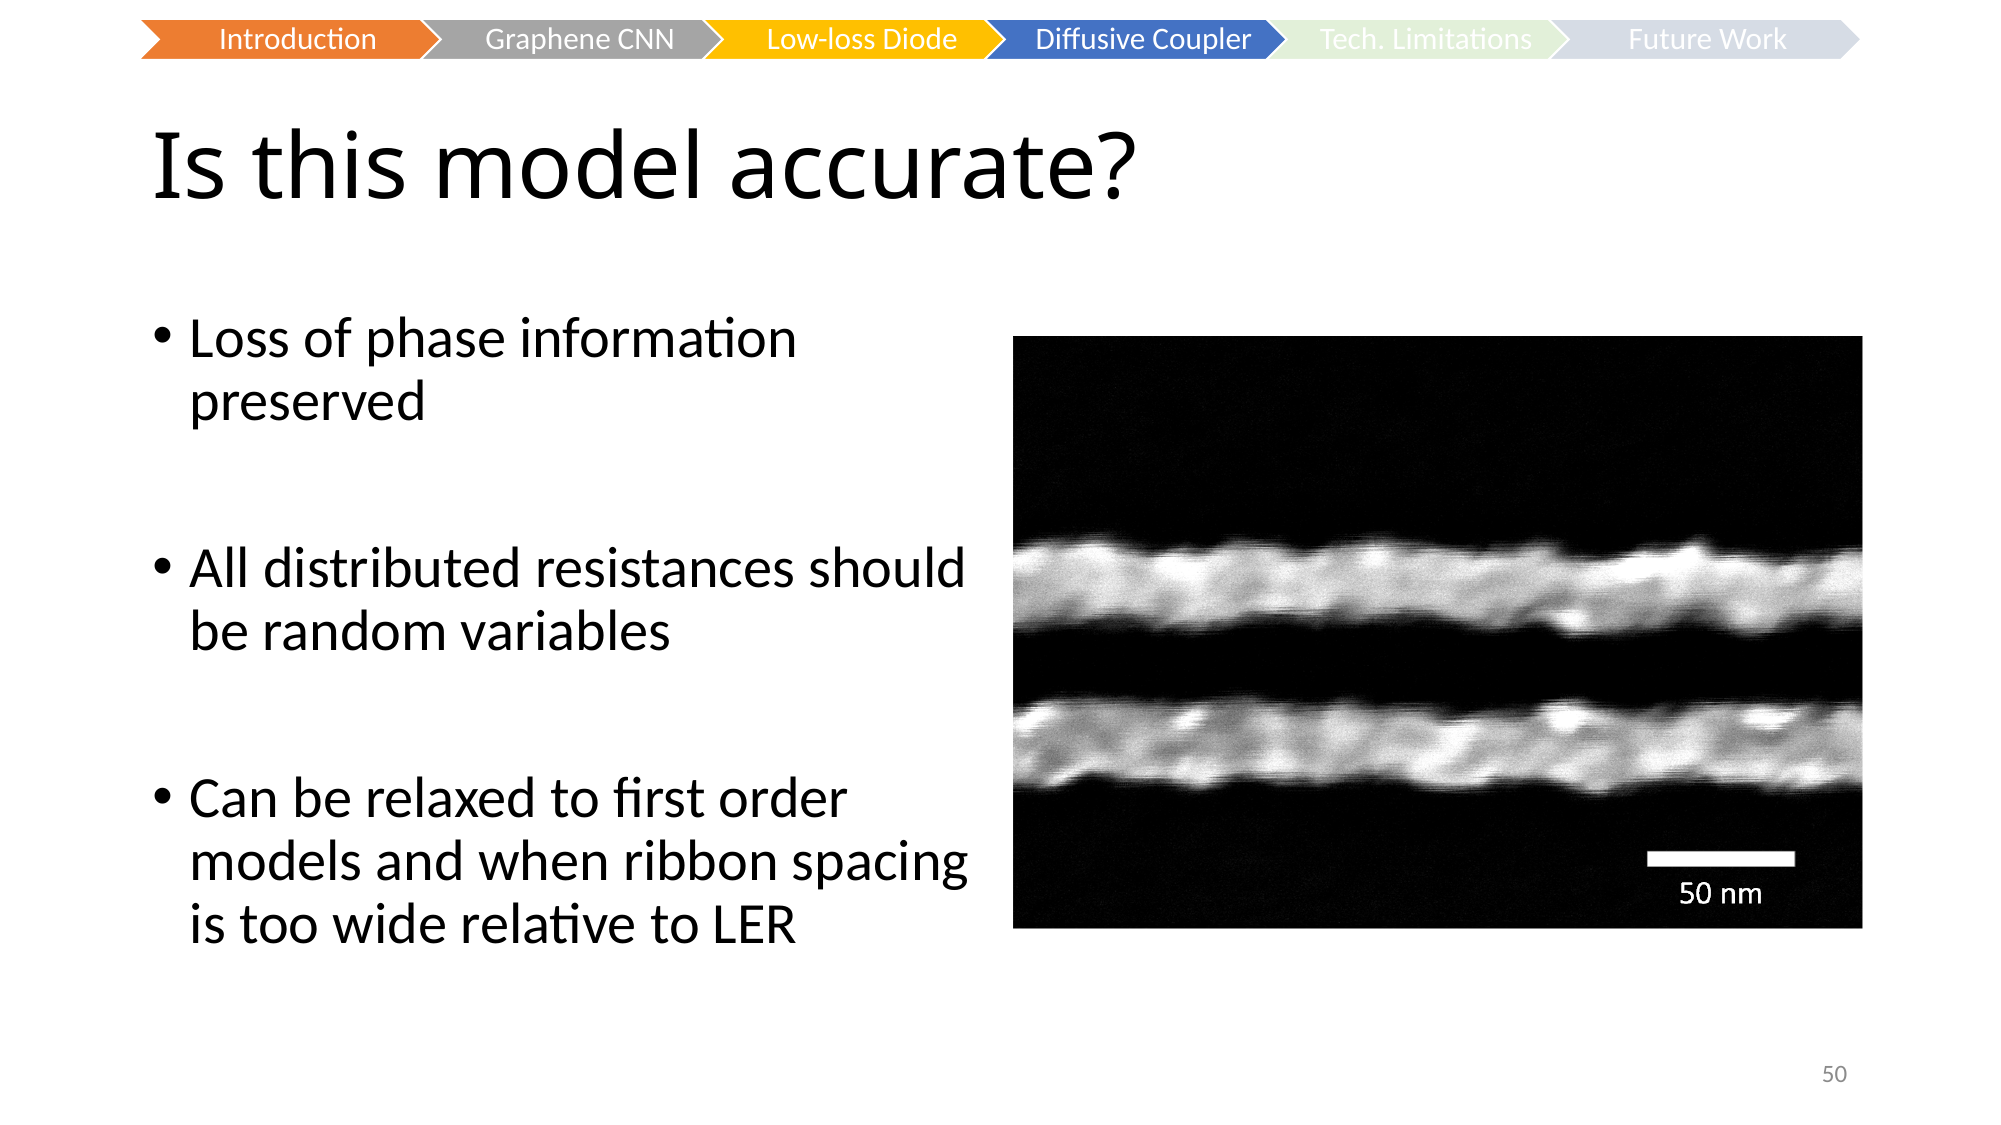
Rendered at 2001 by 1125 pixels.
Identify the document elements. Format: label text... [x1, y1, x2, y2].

list Loss of phase information preserved All distributed resistances should be random variables Can be relaxed to first order models and when ribbon spacing is too wide relative to LER [137, 299, 988, 1014]
title Is this model accurate? [137, 60, 1863, 278]
slide_number 50 [1412, 1042, 1863, 1103]
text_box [137, 18, 1863, 60]
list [1012, 335, 1863, 929]
